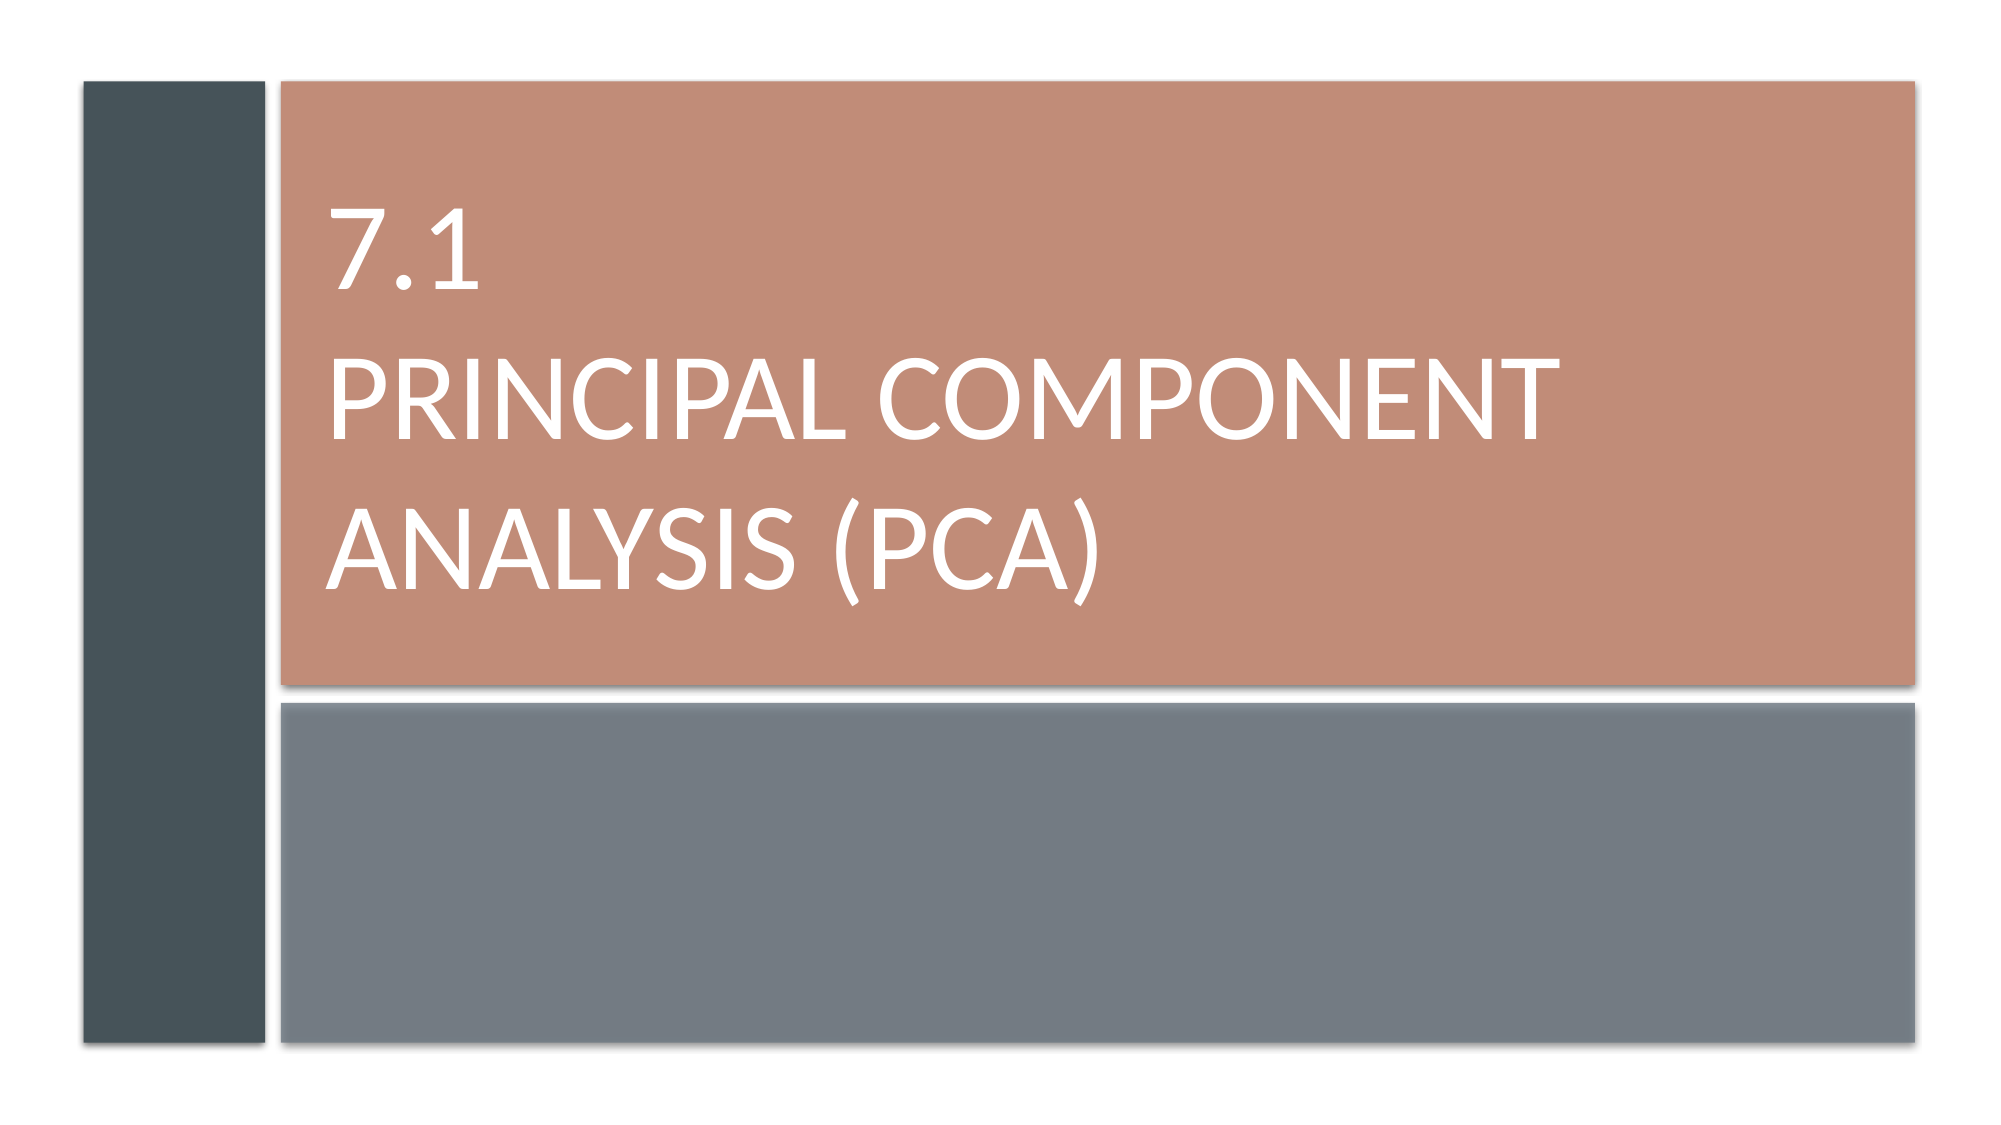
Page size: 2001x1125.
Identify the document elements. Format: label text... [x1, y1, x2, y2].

title 7.1 Principal Component Analysis (PCA) [310, 116, 1889, 663]
text_box [280, 80, 1916, 686]
text_box [83, 80, 266, 1044]
text_box [280, 702, 1916, 1044]
text_box [0, 0, 2000, 1125]
